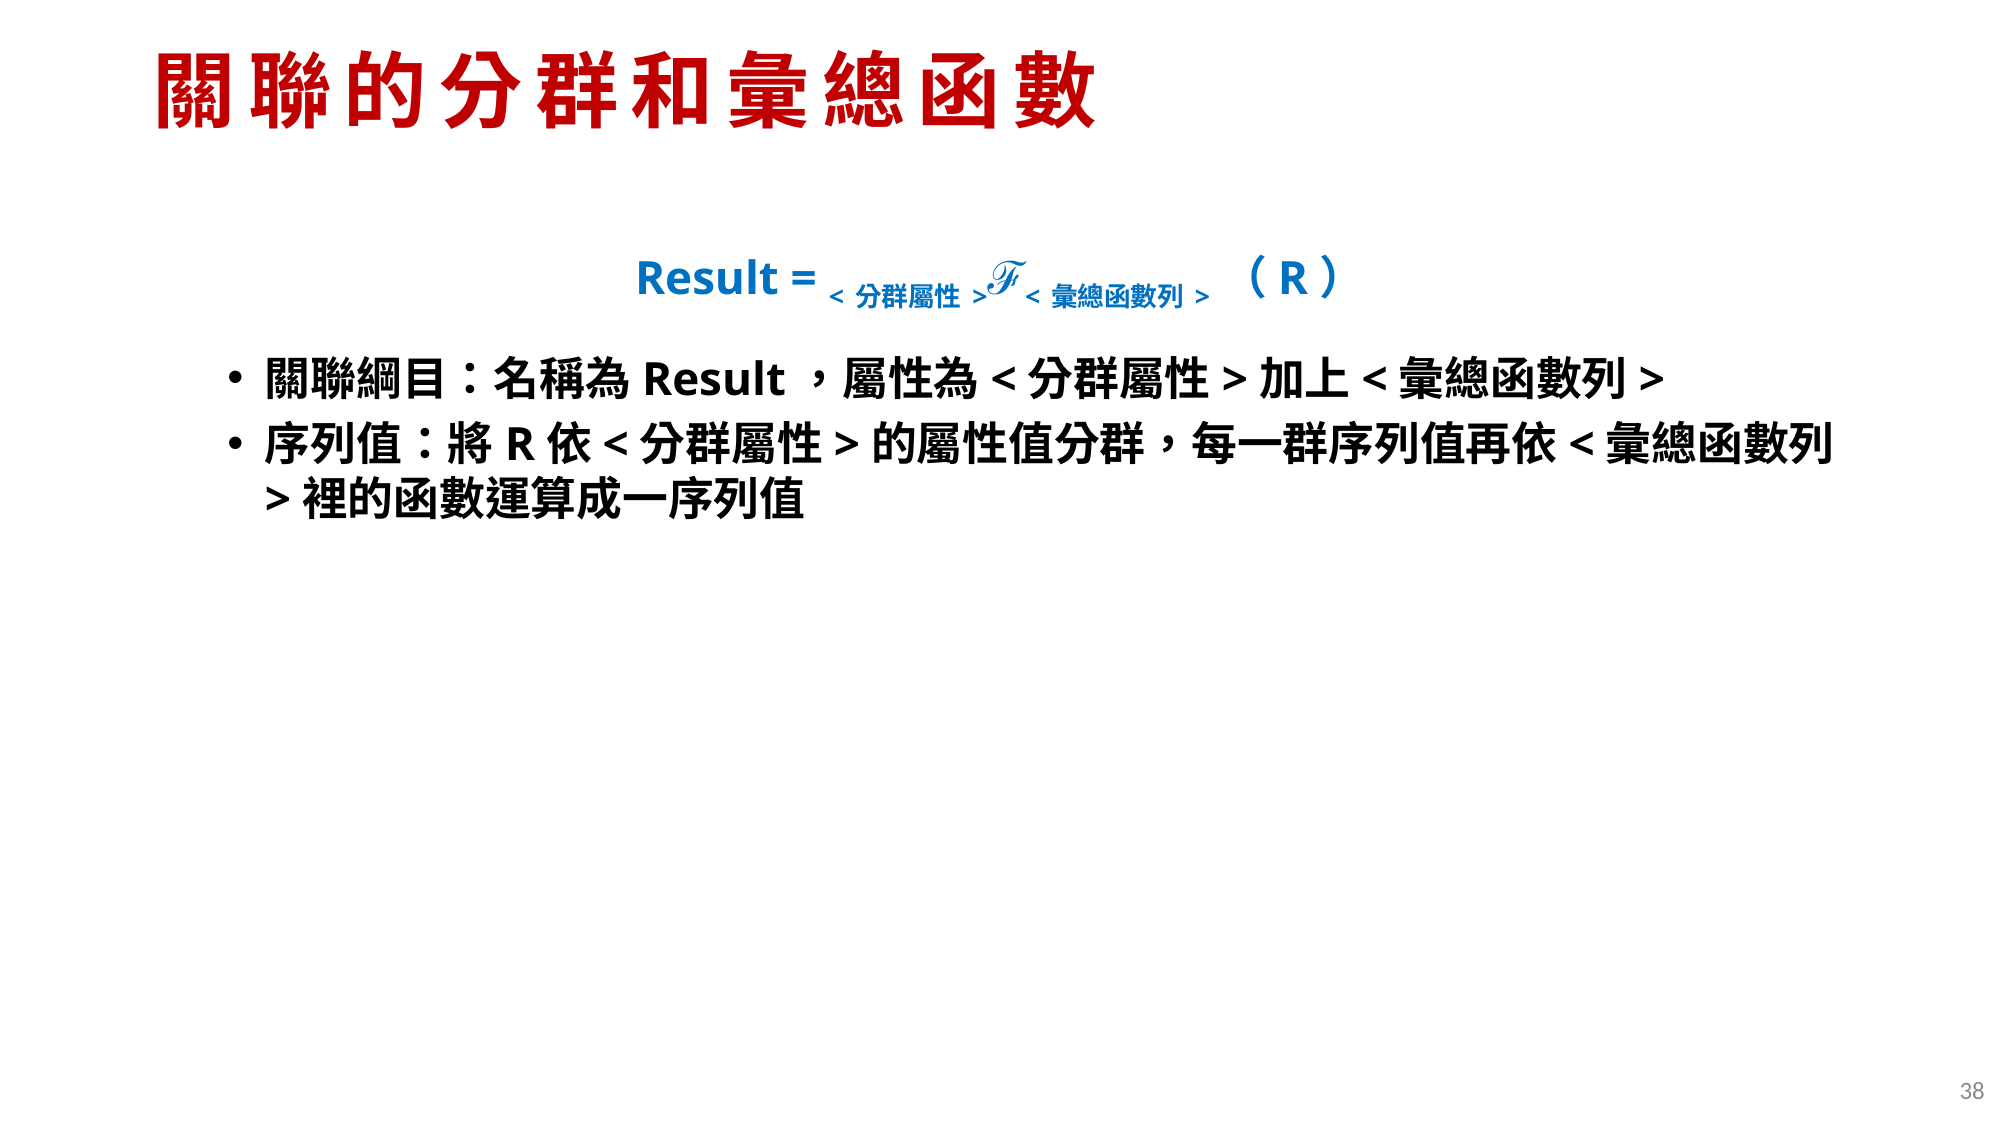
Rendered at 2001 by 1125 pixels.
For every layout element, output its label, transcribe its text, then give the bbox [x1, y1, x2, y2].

title 關聯的分群和彙總函數 [137, 19, 1863, 170]
list Result = <分群屬性>ℱ<彙總函數列>（R） 關聯綱目：名稱為Result，屬性為<分群屬性>加上<彙總函數列> 序列值：將R依<分群屬性>的屬性值分群，每一群序列值再依<彙總函數列>裡的函數運算成一序列值 [137, 210, 1863, 1043]
slide_number 38 [1550, 1059, 2000, 1119]
